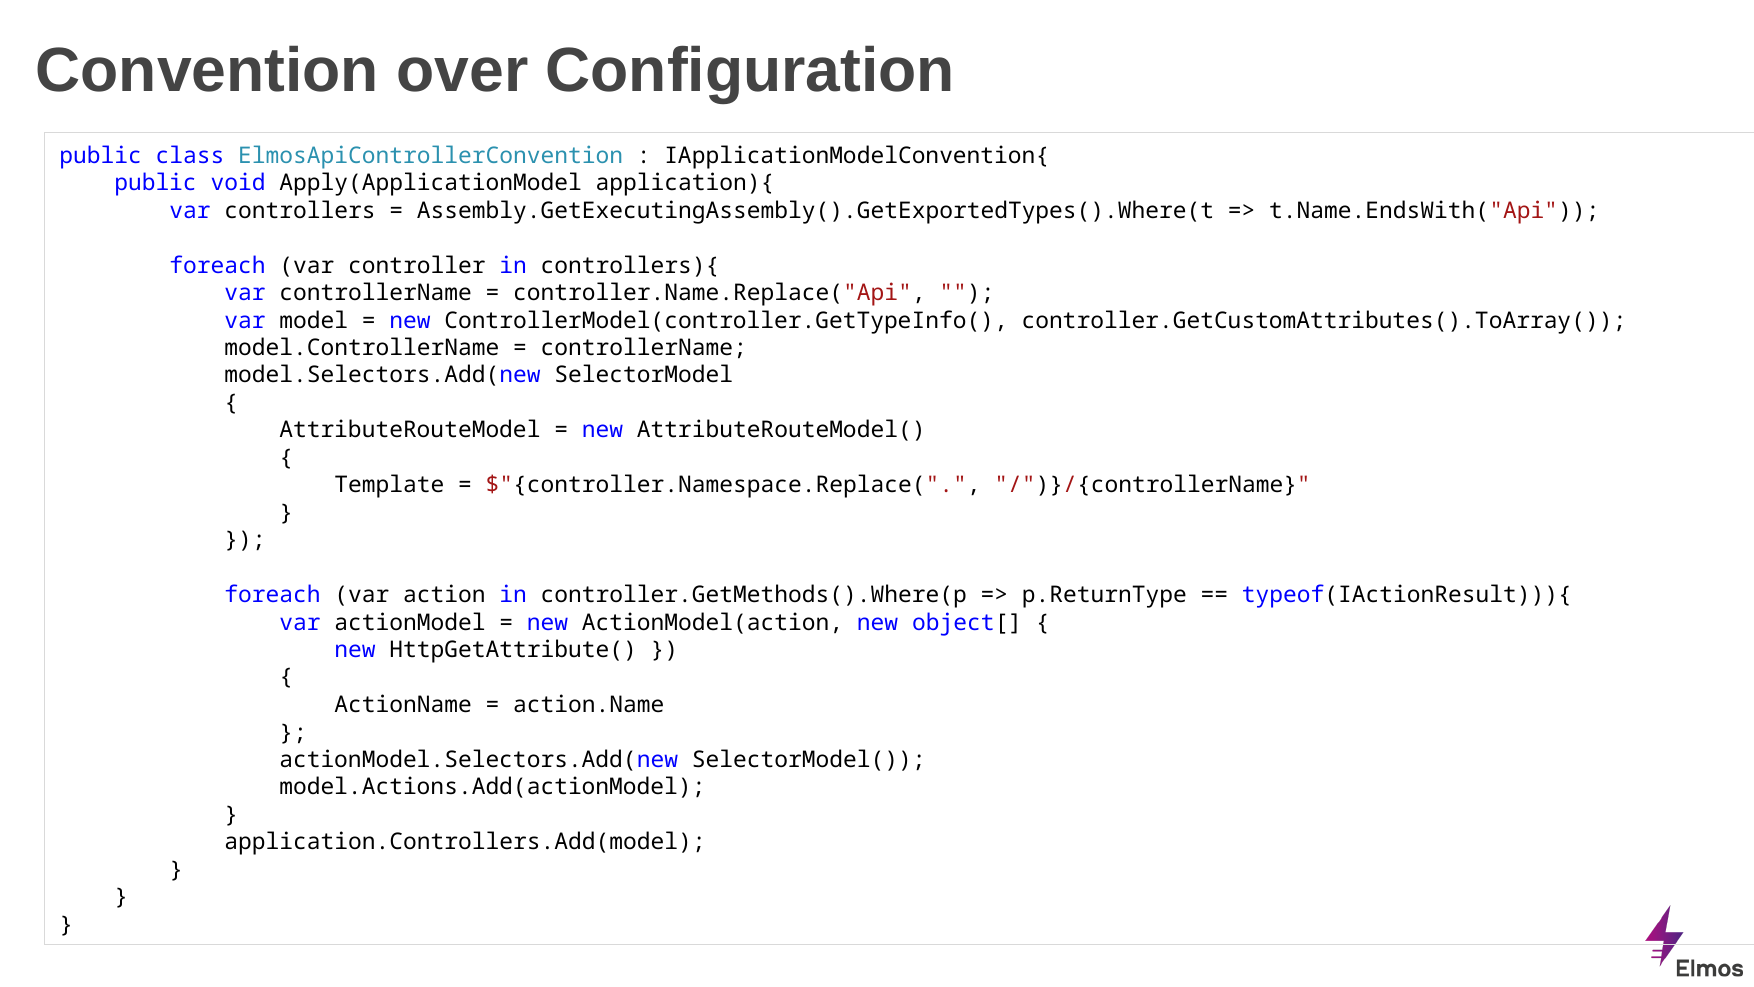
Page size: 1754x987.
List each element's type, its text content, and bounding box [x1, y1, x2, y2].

title Convention over Configuration [35, 29, 1721, 133]
text_box public class ElmosApiControllerConvention : IApplicationModelConvention{ public void Apply(ApplicationModel application){ var controllers = Assembly.GetExecutingAssembly().GetExportedTypes().Where(t => t.Name.EndsWith("Api")); foreach (var controller in controllers){ var controllerName = controller.Name.Replace("Api", ""); var model = new ControllerModel(controller.GetTypeInfo(), controller.GetCustomAttributes().ToArray()); model.ControllerName = controllerName; model.Selectors.Add(new SelectorModel { AttributeRouteModel = new AttributeRouteModel() { Template = $"{controller.Namespace.Replace(".", "/")}/{controllerName}" } }); foreach (var action in controller.GetMethods().Where(p => p.ReturnType == typeof(IActionResult))){ var actionModel = new ActionModel(action, new object[] { new HttpGetAttribute() }) { ActionName = action.Name }; actionModel.Selectors.Add(new SelectorModel()); model.Actions.Add(actionModel); } application.Controllers.Add(model); } } } [44, 132, 1754, 945]
picture [1645, 945, 1743, 977]
